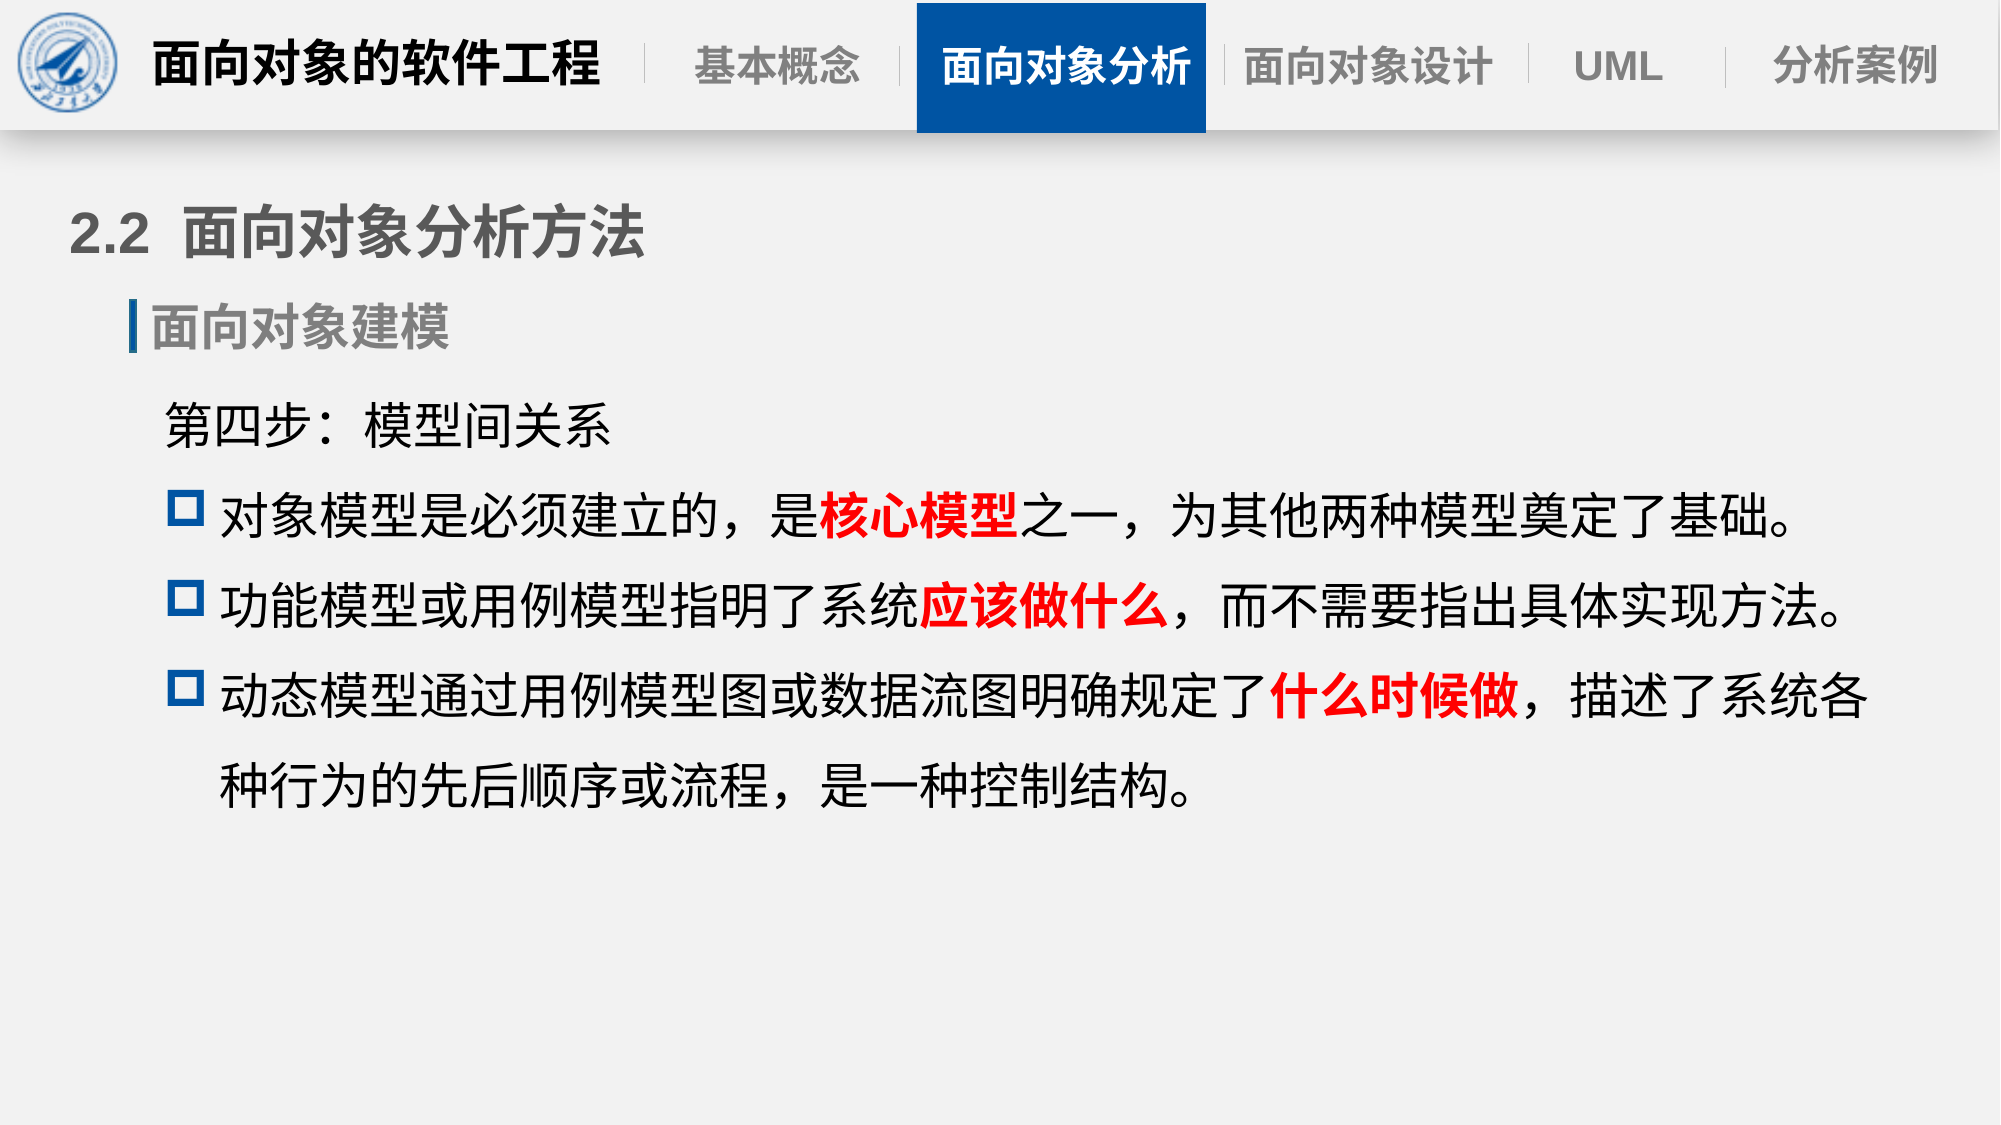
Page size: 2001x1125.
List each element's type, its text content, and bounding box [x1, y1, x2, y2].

picture [0, 3, 130, 121]
text_box 面向对象设计 [1205, 31, 1533, 98]
text_box 2.2 面向对象分析方法 [69, 187, 1104, 274]
text_box UML [1533, 31, 1716, 97]
text_box 面向对象分析 [927, 31, 1205, 98]
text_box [129, 288, 739, 364]
text_box 分析案例 [1716, 31, 1996, 97]
text_box [916, 2, 1207, 134]
text_box 基本概念 [638, 31, 918, 98]
text_box [0, 0, 1999, 131]
text_box 面向对象的软件工程 [130, 23, 691, 99]
text_box 第四步：模型间关系 对象模型是必须建立的，是核心模型之一，为其他两种模型奠定了基础。 功能模型或用例模型指明了系统应该做什么，而不需要指出具体实现方法。 动态模型通过用例模型图或数据流图明确规定了什么时候做，描述了系统各种行为的先后顺序或流程，是一种控制结构。 [36, 357, 1922, 1108]
